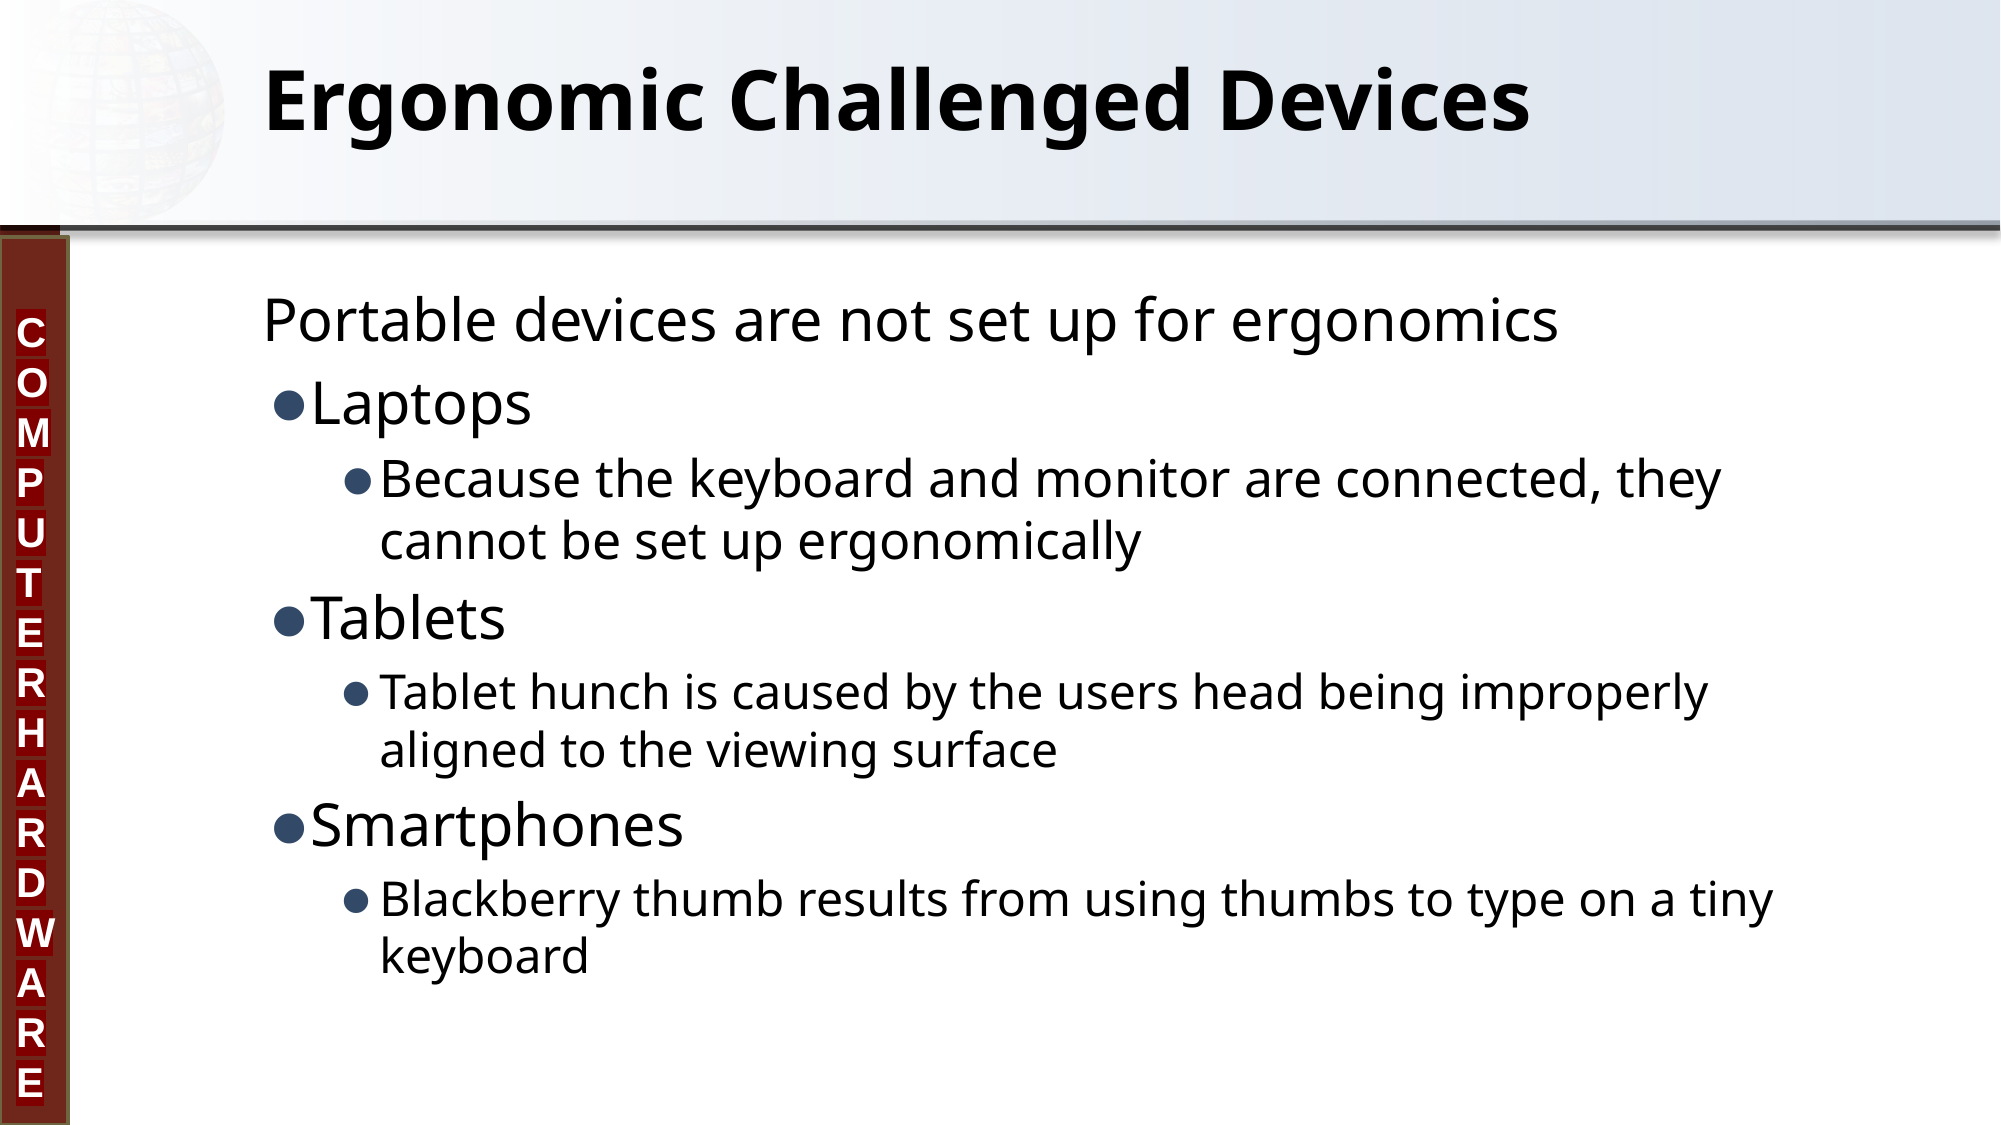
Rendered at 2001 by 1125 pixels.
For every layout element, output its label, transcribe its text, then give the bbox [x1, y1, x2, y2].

list Portable devices are not set up for ergonomics Laptops Because the keyboard and monitor are connected, they cannot be set up ergonomically Tablets Tablet hunch is caused by the users head being improperly aligned to the viewing surface Smartphones Blackberry thumb results from using thumbs to type on a tiny keyboard [247, 275, 1891, 996]
title Ergonomic Challenged Devices [247, 0, 1985, 195]
